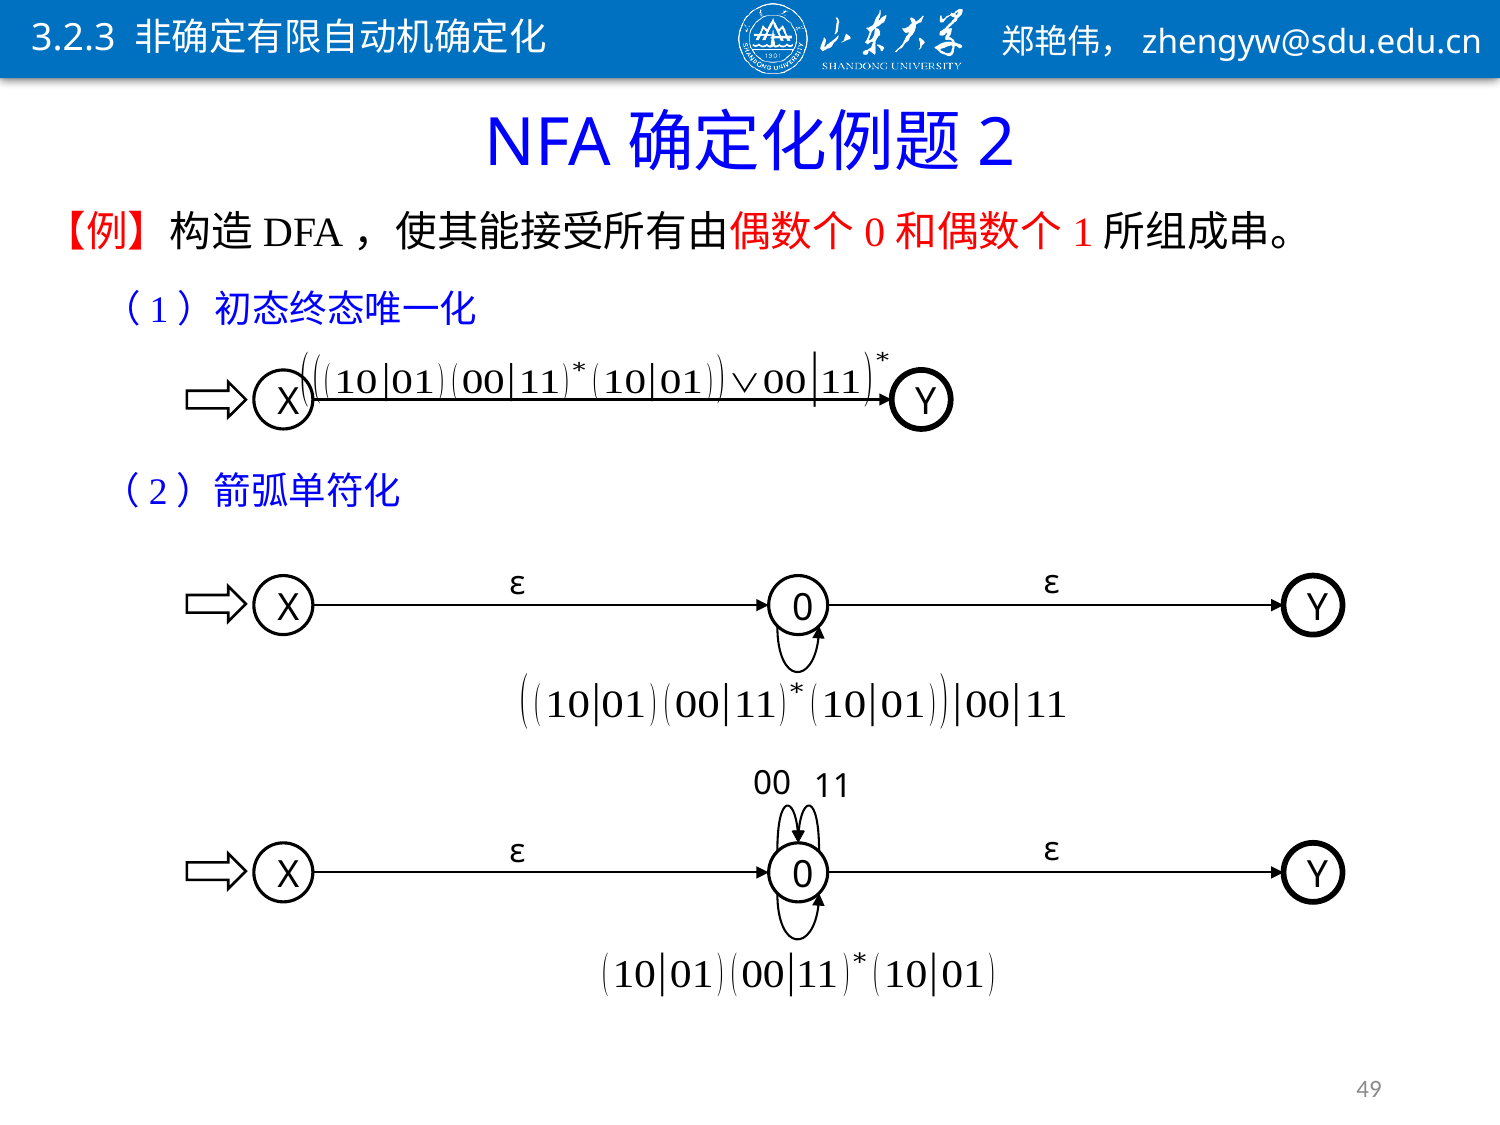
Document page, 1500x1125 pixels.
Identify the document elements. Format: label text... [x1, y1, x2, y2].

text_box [186, 343, 951, 429]
text_box （2）箭弧单符化 [28, 436, 1482, 520]
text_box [186, 552, 1343, 733]
text_box NFA确定化例题2 [0, 91, 1500, 187]
slide_number 49 [1059, 1057, 1397, 1118]
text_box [186, 753, 1343, 999]
text_box 3.2.3 非确定有限自动机确定化 [16, 5, 562, 66]
text_box 【例】构造DFA，使其能接受所有由偶数个0和偶数个1所组成串。 （1）初态终态唯一化 [29, 172, 1483, 338]
picture [738, 3, 963, 74]
